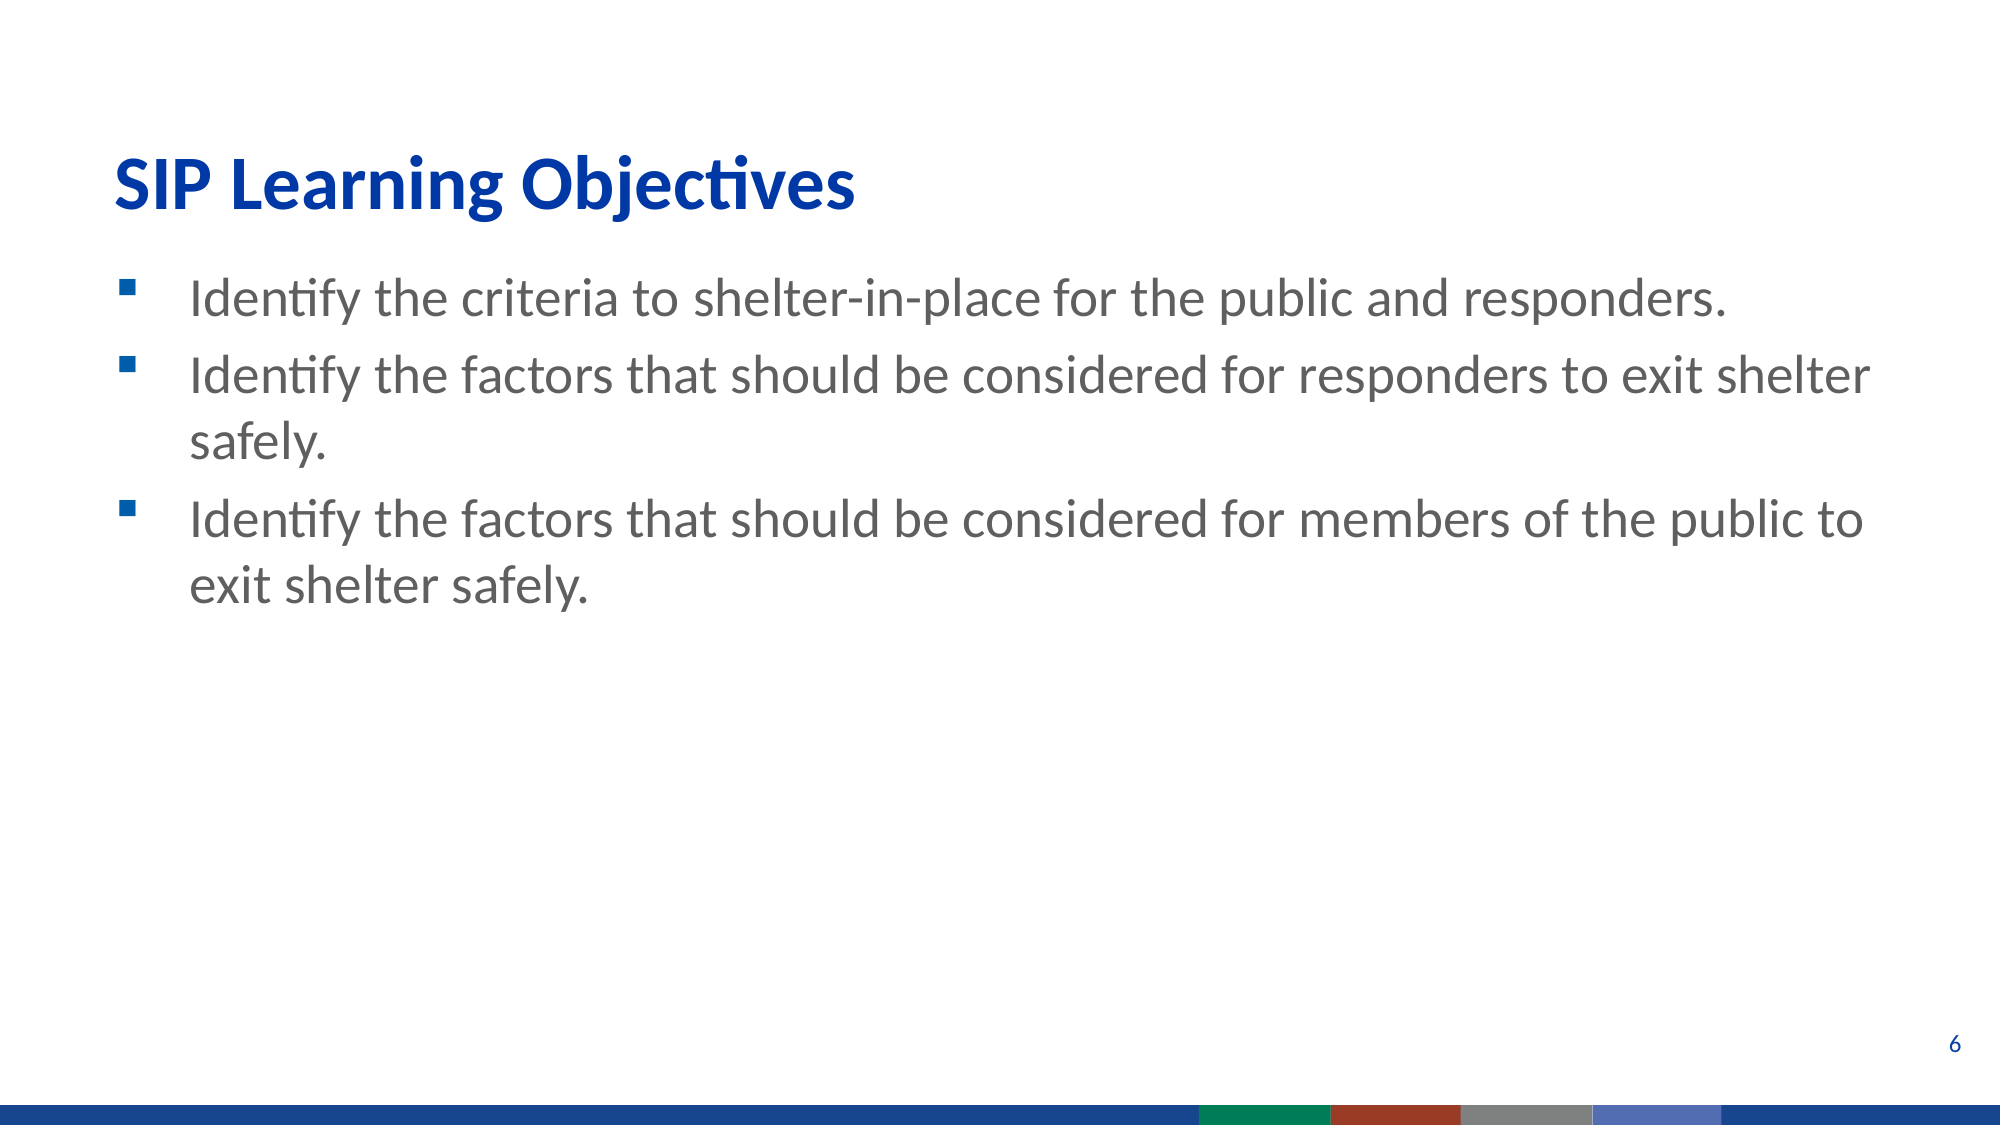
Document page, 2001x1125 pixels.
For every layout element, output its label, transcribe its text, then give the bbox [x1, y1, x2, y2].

slide_number 6 [1526, 1020, 1977, 1080]
list Identify the criteria to shelter-in-place for the public and responders. Identify the factors that should be considered for responders to exit shelter safely. Identify the factors that should be considered for members of the public to exit shelter safely. [99, 253, 1900, 985]
title SIP Learning Objectives [99, 45, 1900, 233]
